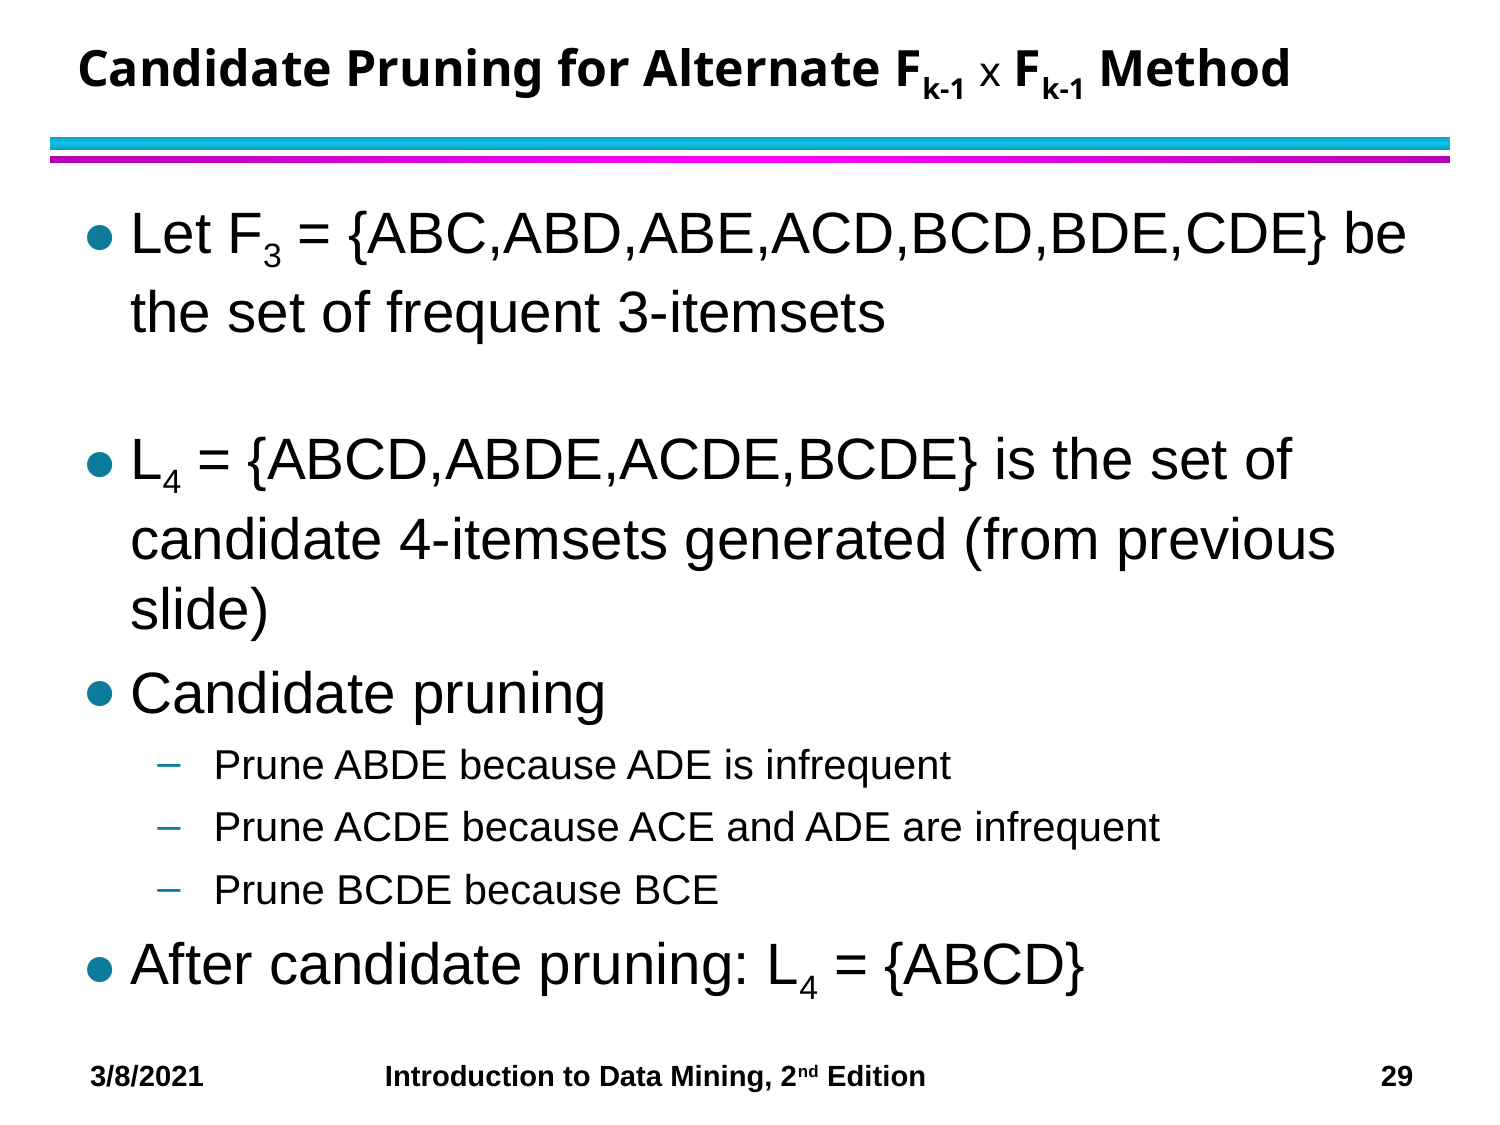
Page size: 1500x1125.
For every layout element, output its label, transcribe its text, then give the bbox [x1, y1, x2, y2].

title Candidate Pruning for Alternate Fk-1 x Fk-1 Method [62, 24, 1421, 113]
list Let F3 = {ABC,ABD,ABE,ACD,BCD,BDE,CDE} be the set of frequent 3-itemsets L4 = {ABCD,ABDE,ACDE,BCDE} is the set of candidate 4-itemsets generated (from previous slide) Candidate pruning Prune ABDE because ADE is infrequent Prune ACDE because ACE and ADE are infrequent Prune BCDE because BCE After candidate pruning: L4 = {ABCD} [67, 187, 1432, 1050]
